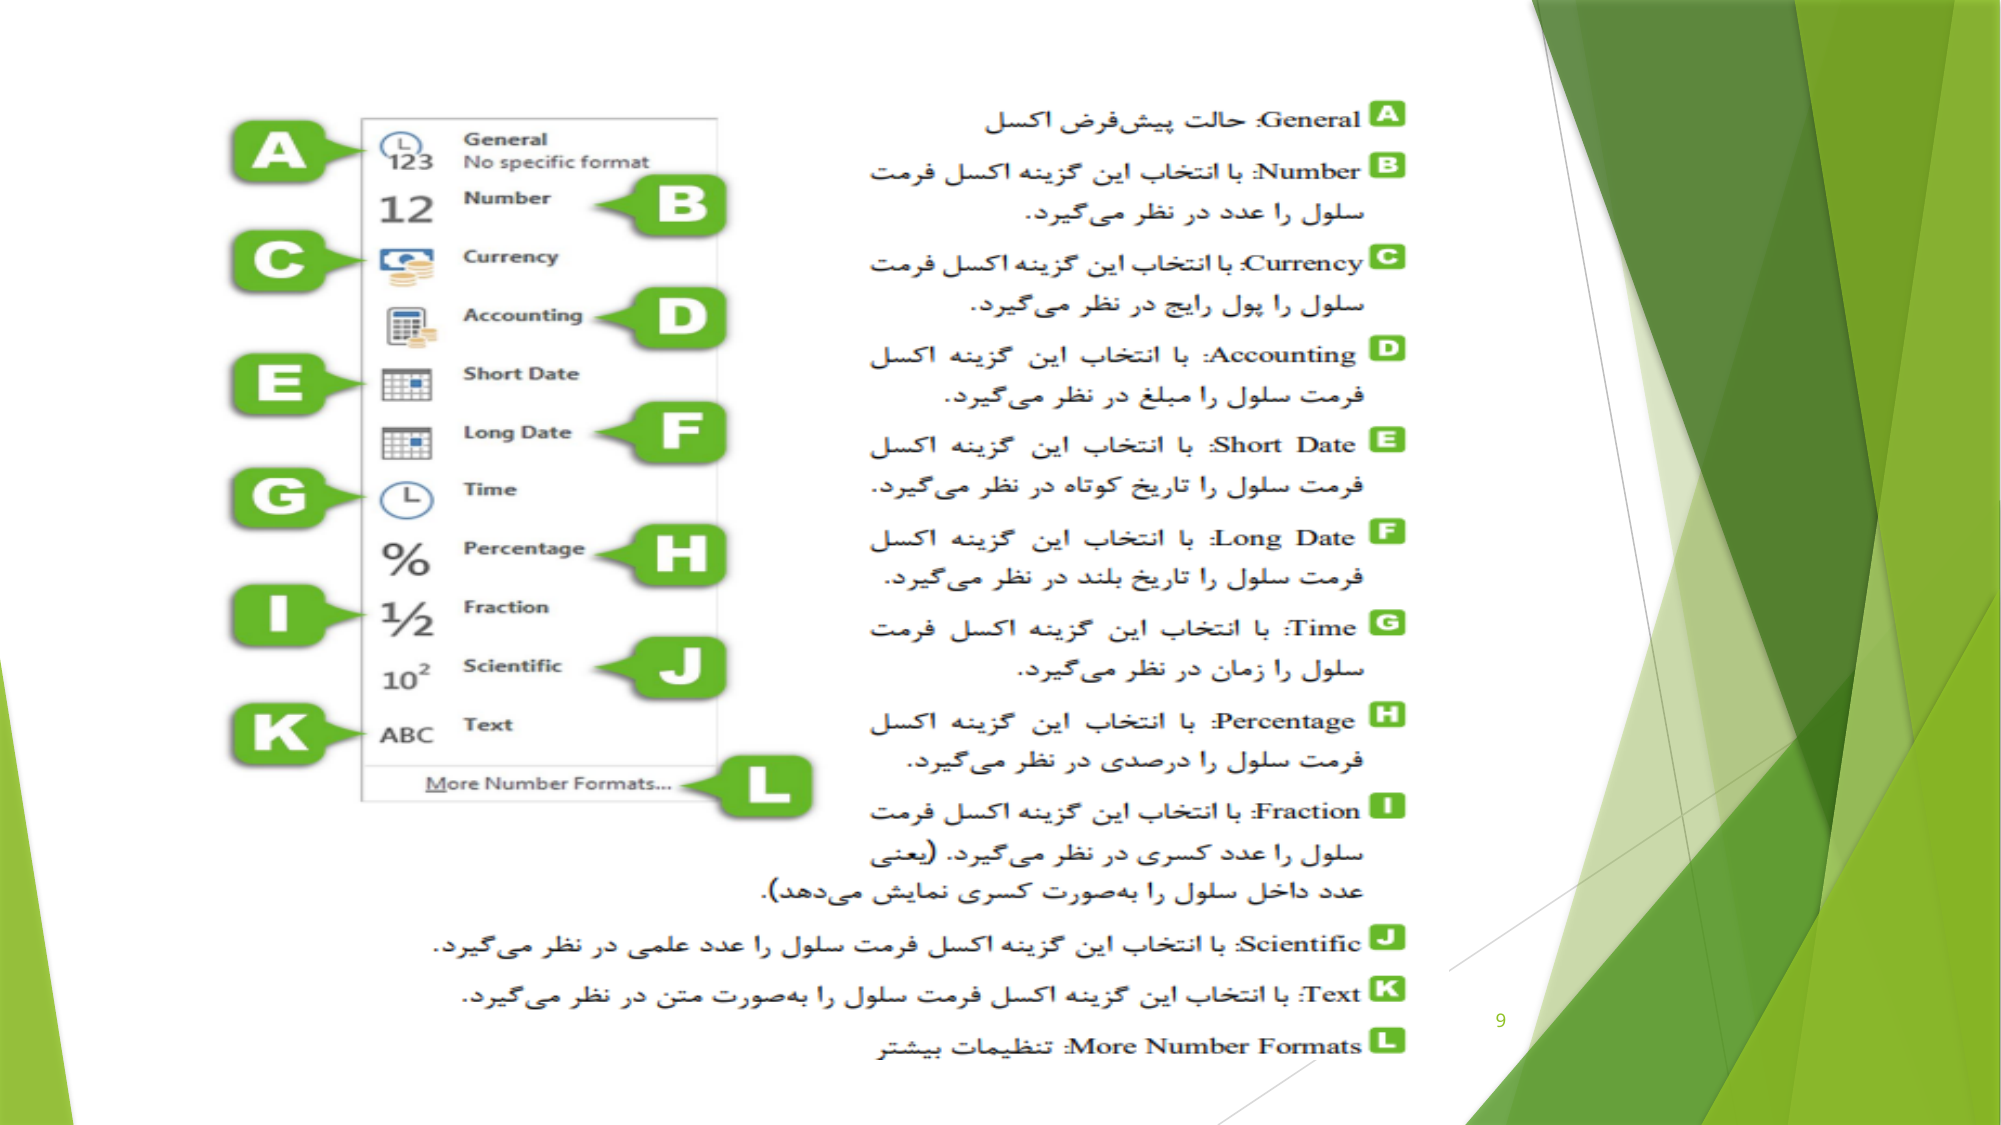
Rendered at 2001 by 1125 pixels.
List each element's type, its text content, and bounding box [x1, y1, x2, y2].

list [190, 57, 1450, 1061]
slide_number 9 [1453, 991, 1522, 1051]
